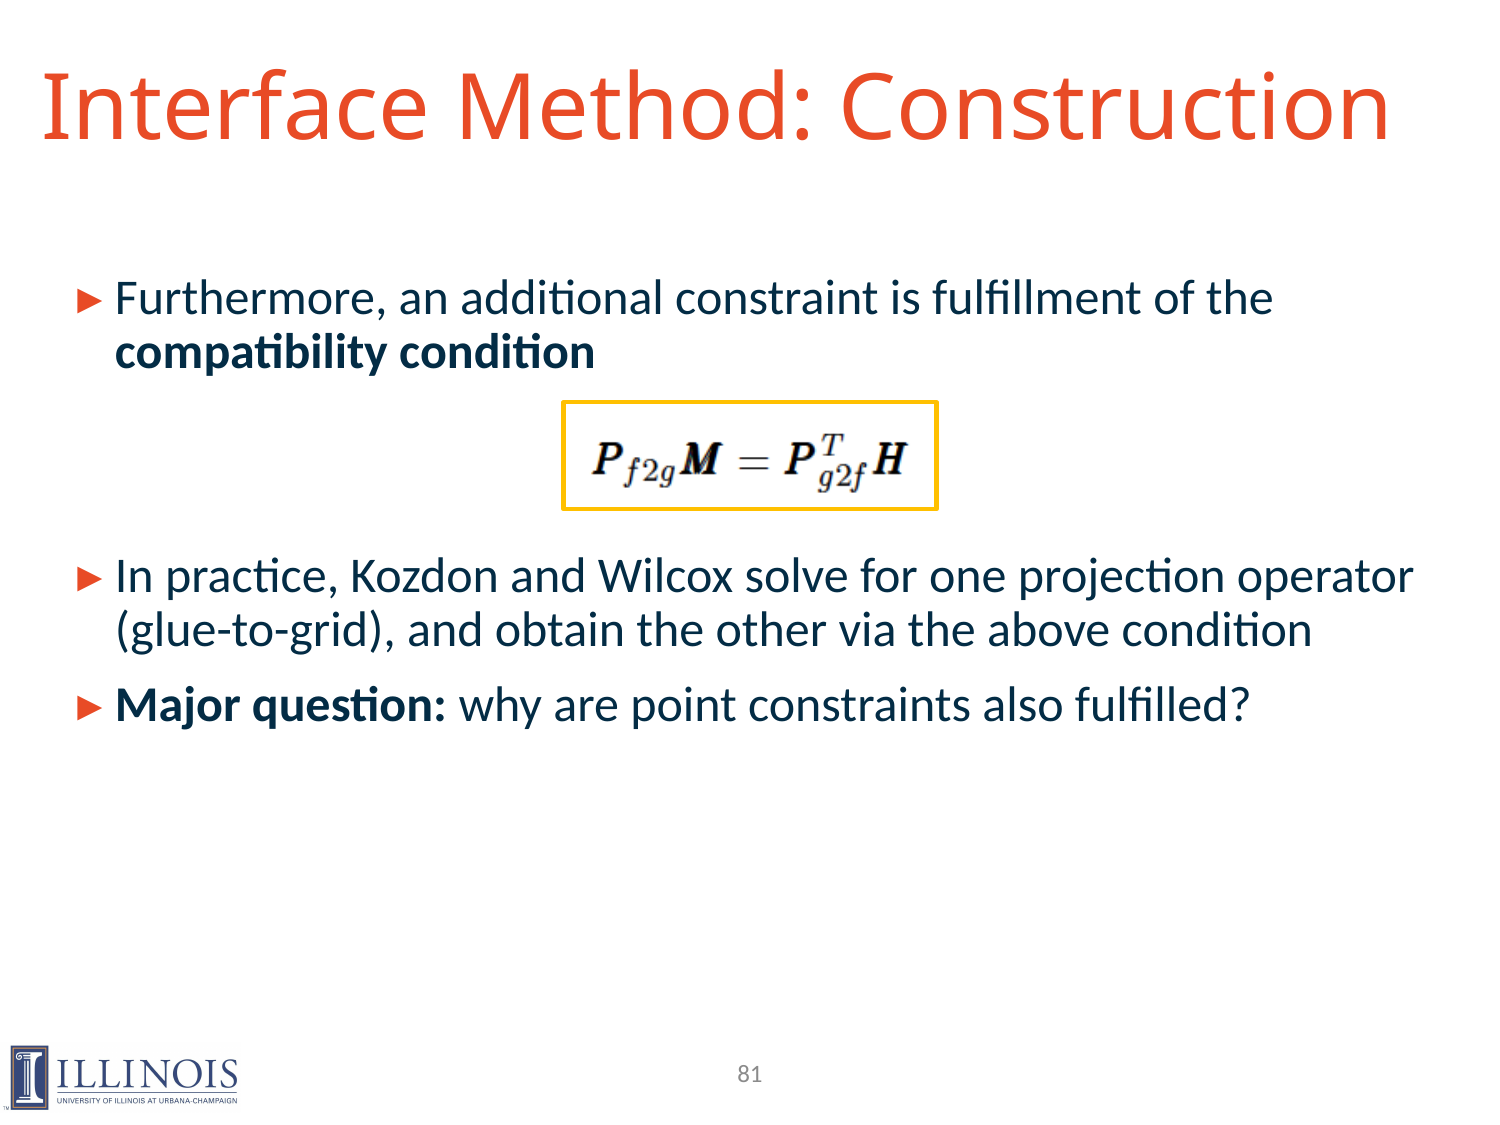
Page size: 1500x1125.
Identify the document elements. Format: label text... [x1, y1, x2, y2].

text_box Furthermore, an additional constraint is fulfillment of the compatibility condition In practice, Kozdon and Wilcox solve for one projection operator (glue-to-grid), and obtain the other via the above condition Major question: why are point constraints also fulfilled? [62, 182, 1438, 1016]
picture [0, 1042, 241, 1113]
title Interface Method: Construction [26, 36, 1438, 183]
slide_number 81 [718, 1042, 782, 1103]
picture [565, 404, 935, 508]
